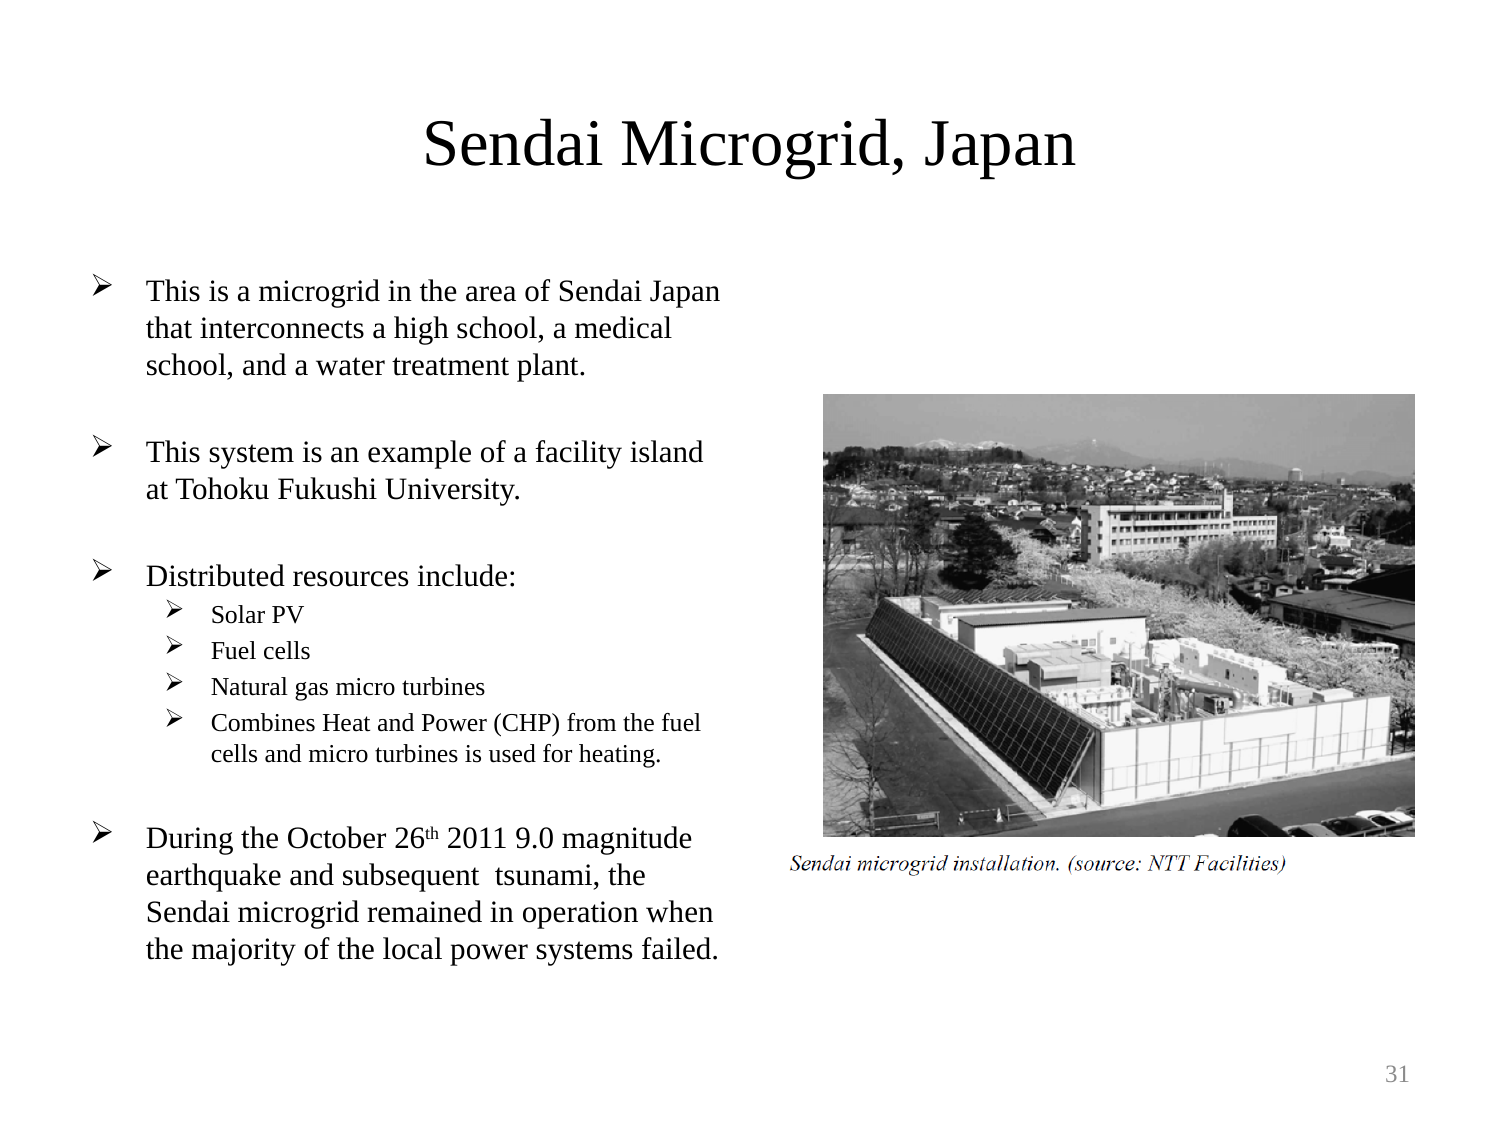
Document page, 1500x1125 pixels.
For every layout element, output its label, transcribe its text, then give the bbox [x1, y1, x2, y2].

slide_number 31 [1074, 1042, 1425, 1103]
title Sendai Microgrid, Japan [75, 45, 1425, 233]
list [762, 387, 1426, 881]
list This is a microgrid in the area of Sendai Japan that interconnects a high school, a medical school, and a water treatment plant. This system is an example of a facility island at Tohoku Fukushi University. Distributed resources include: Solar PV Fuel cells Natural gas micro turbines Combines Heat and Power (CHP) from the fuel cells and micro turbines is used for heating. During the October 26th 2011 9.0 magnitude earthquake and subsequent tsunami, the Sendai microgrid remained in operation when the majority of the local power systems failed. [75, 262, 738, 1005]
